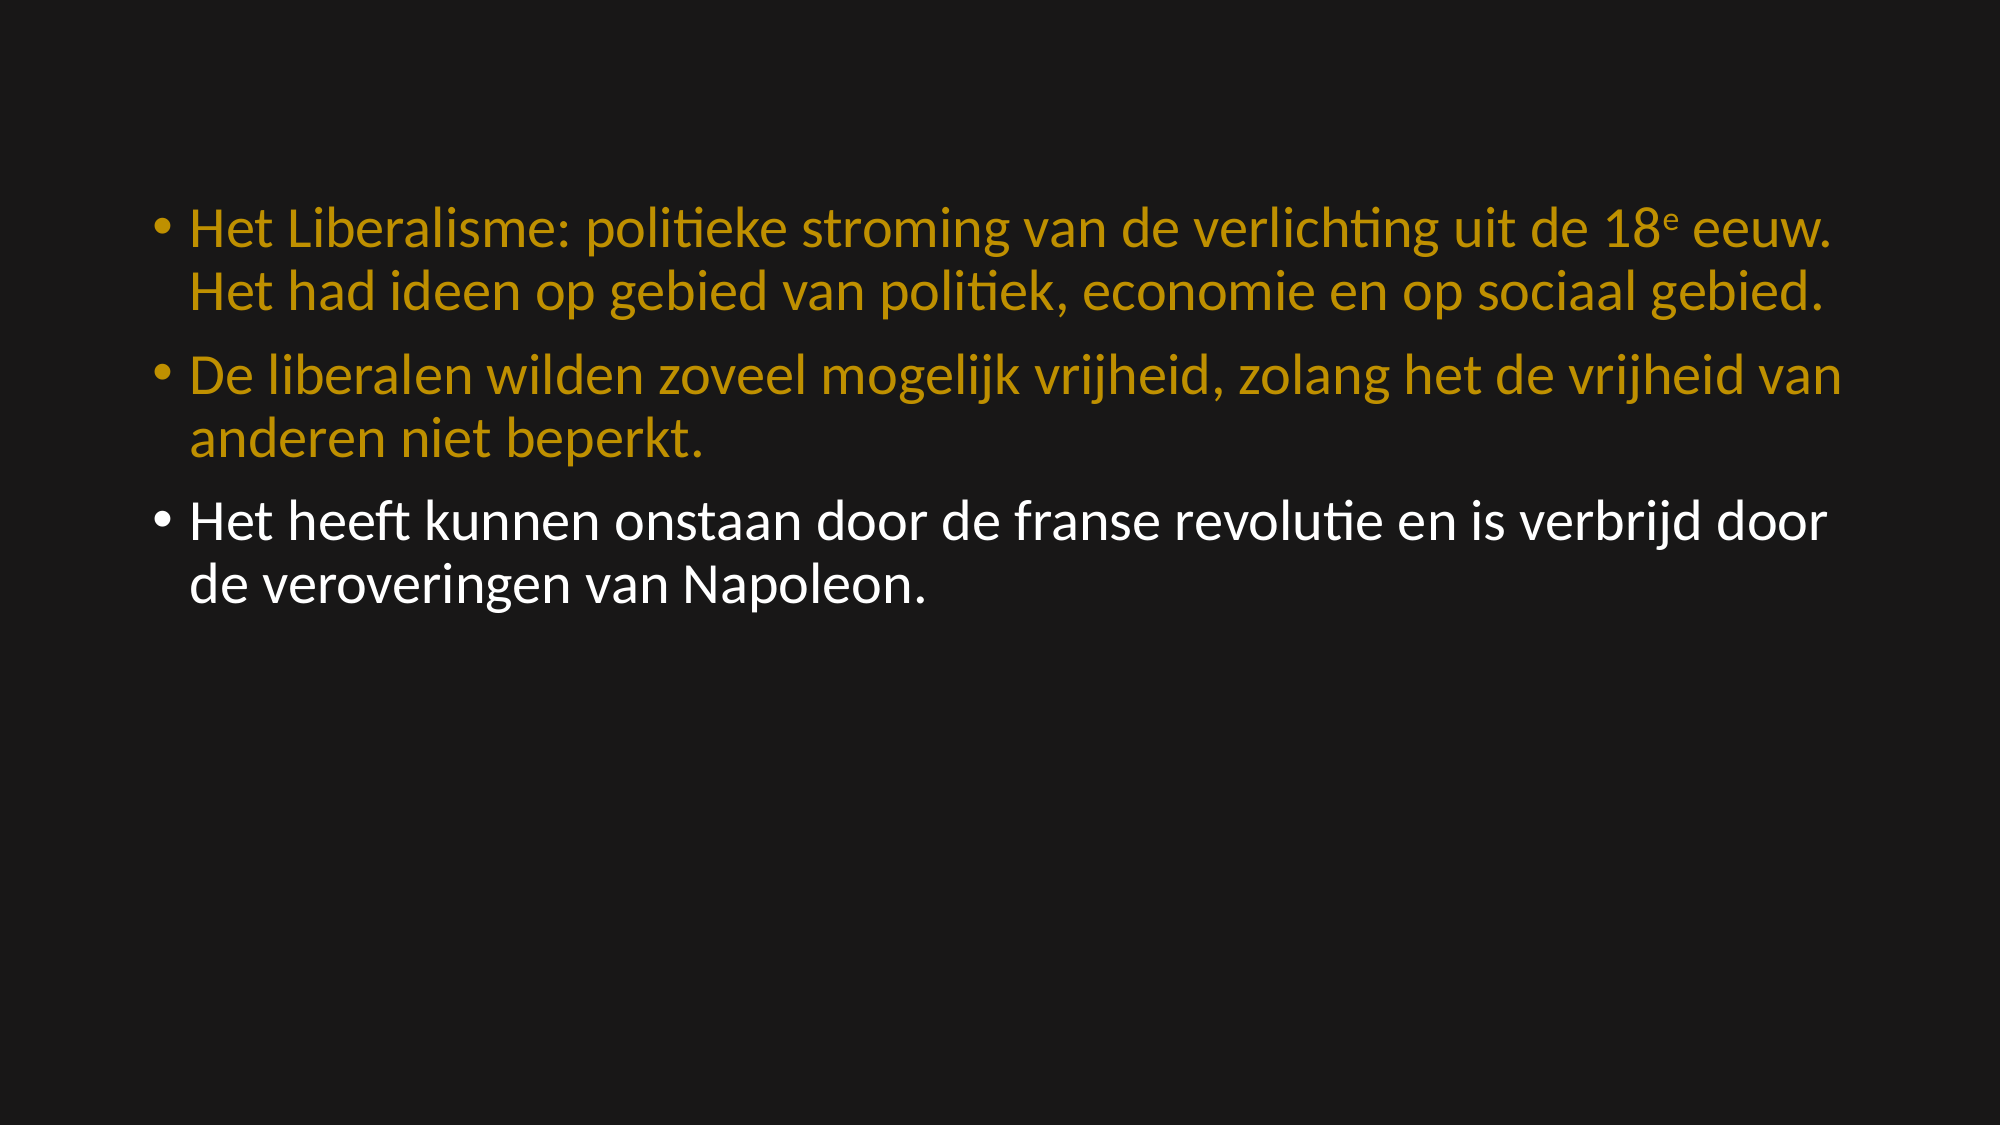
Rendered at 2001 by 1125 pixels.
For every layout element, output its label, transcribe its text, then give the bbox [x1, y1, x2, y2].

list Het Liberalisme: politieke stroming van de verlichting uit de 18e eeuw. Het had ideen op gebied van politiek, economie en op sociaal gebied. De liberalen wilden zoveel mogelijk vrijheid, zolang het de vrijheid van anderen niet beperkt. Het heeft kunnen onstaan door de franse revolutie en is verbrijd door de veroveringen van Napoleon. [137, 189, 1863, 904]
